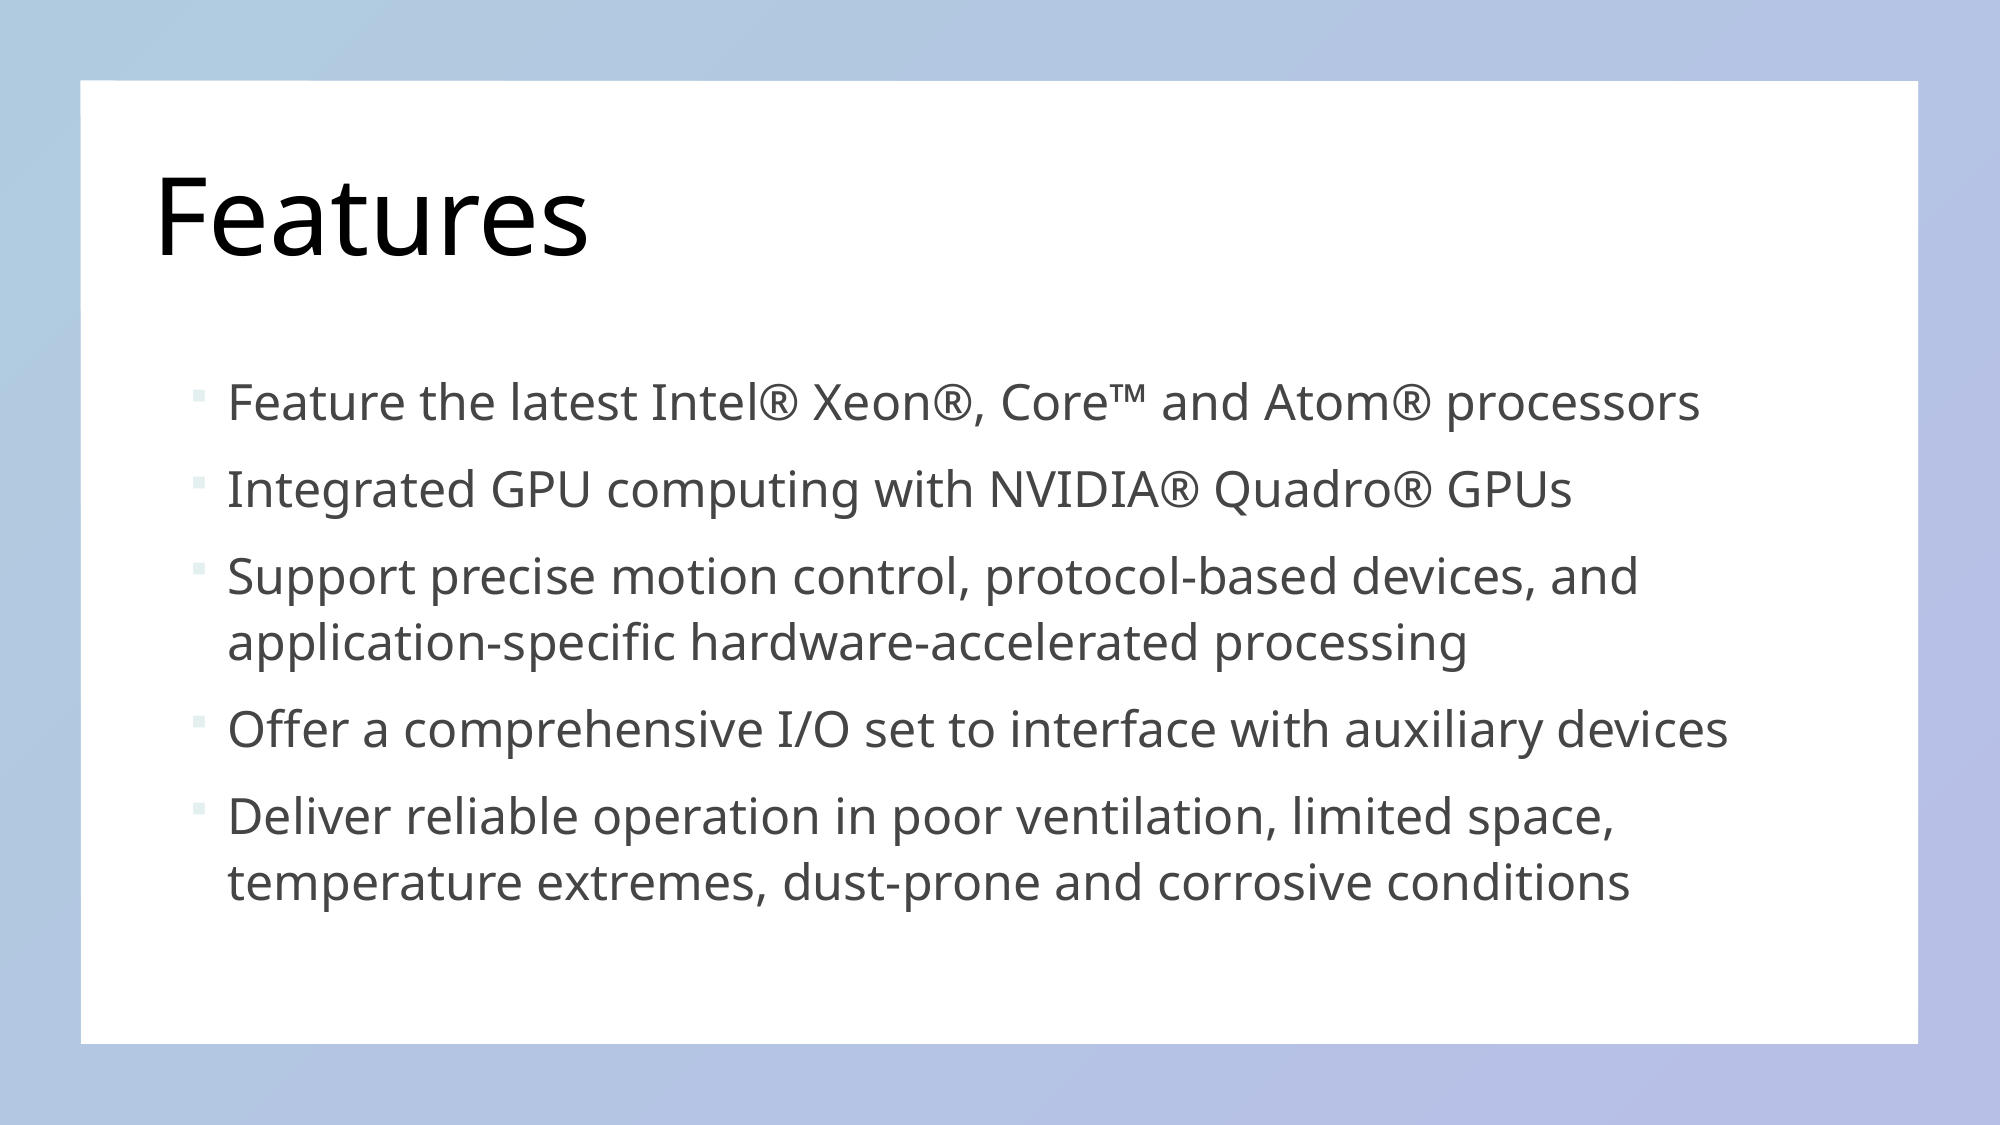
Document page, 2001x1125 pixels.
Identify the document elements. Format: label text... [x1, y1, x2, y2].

title Features [137, 111, 1863, 330]
list Feature the latest Intel® Xeon®, Core™ and Atom® processors Integrated GPU computing with NVIDIA® Quadro® GPUs Support precise motion control, protocol-based devices, and application-specific hardware-accelerated processing Offer a comprehensive I/O set to interface with auxiliary devices Deliver reliable operation in poor ventilation, limited space, temperature extremes, dust-prone and corrosive conditions [137, 357, 1863, 1014]
